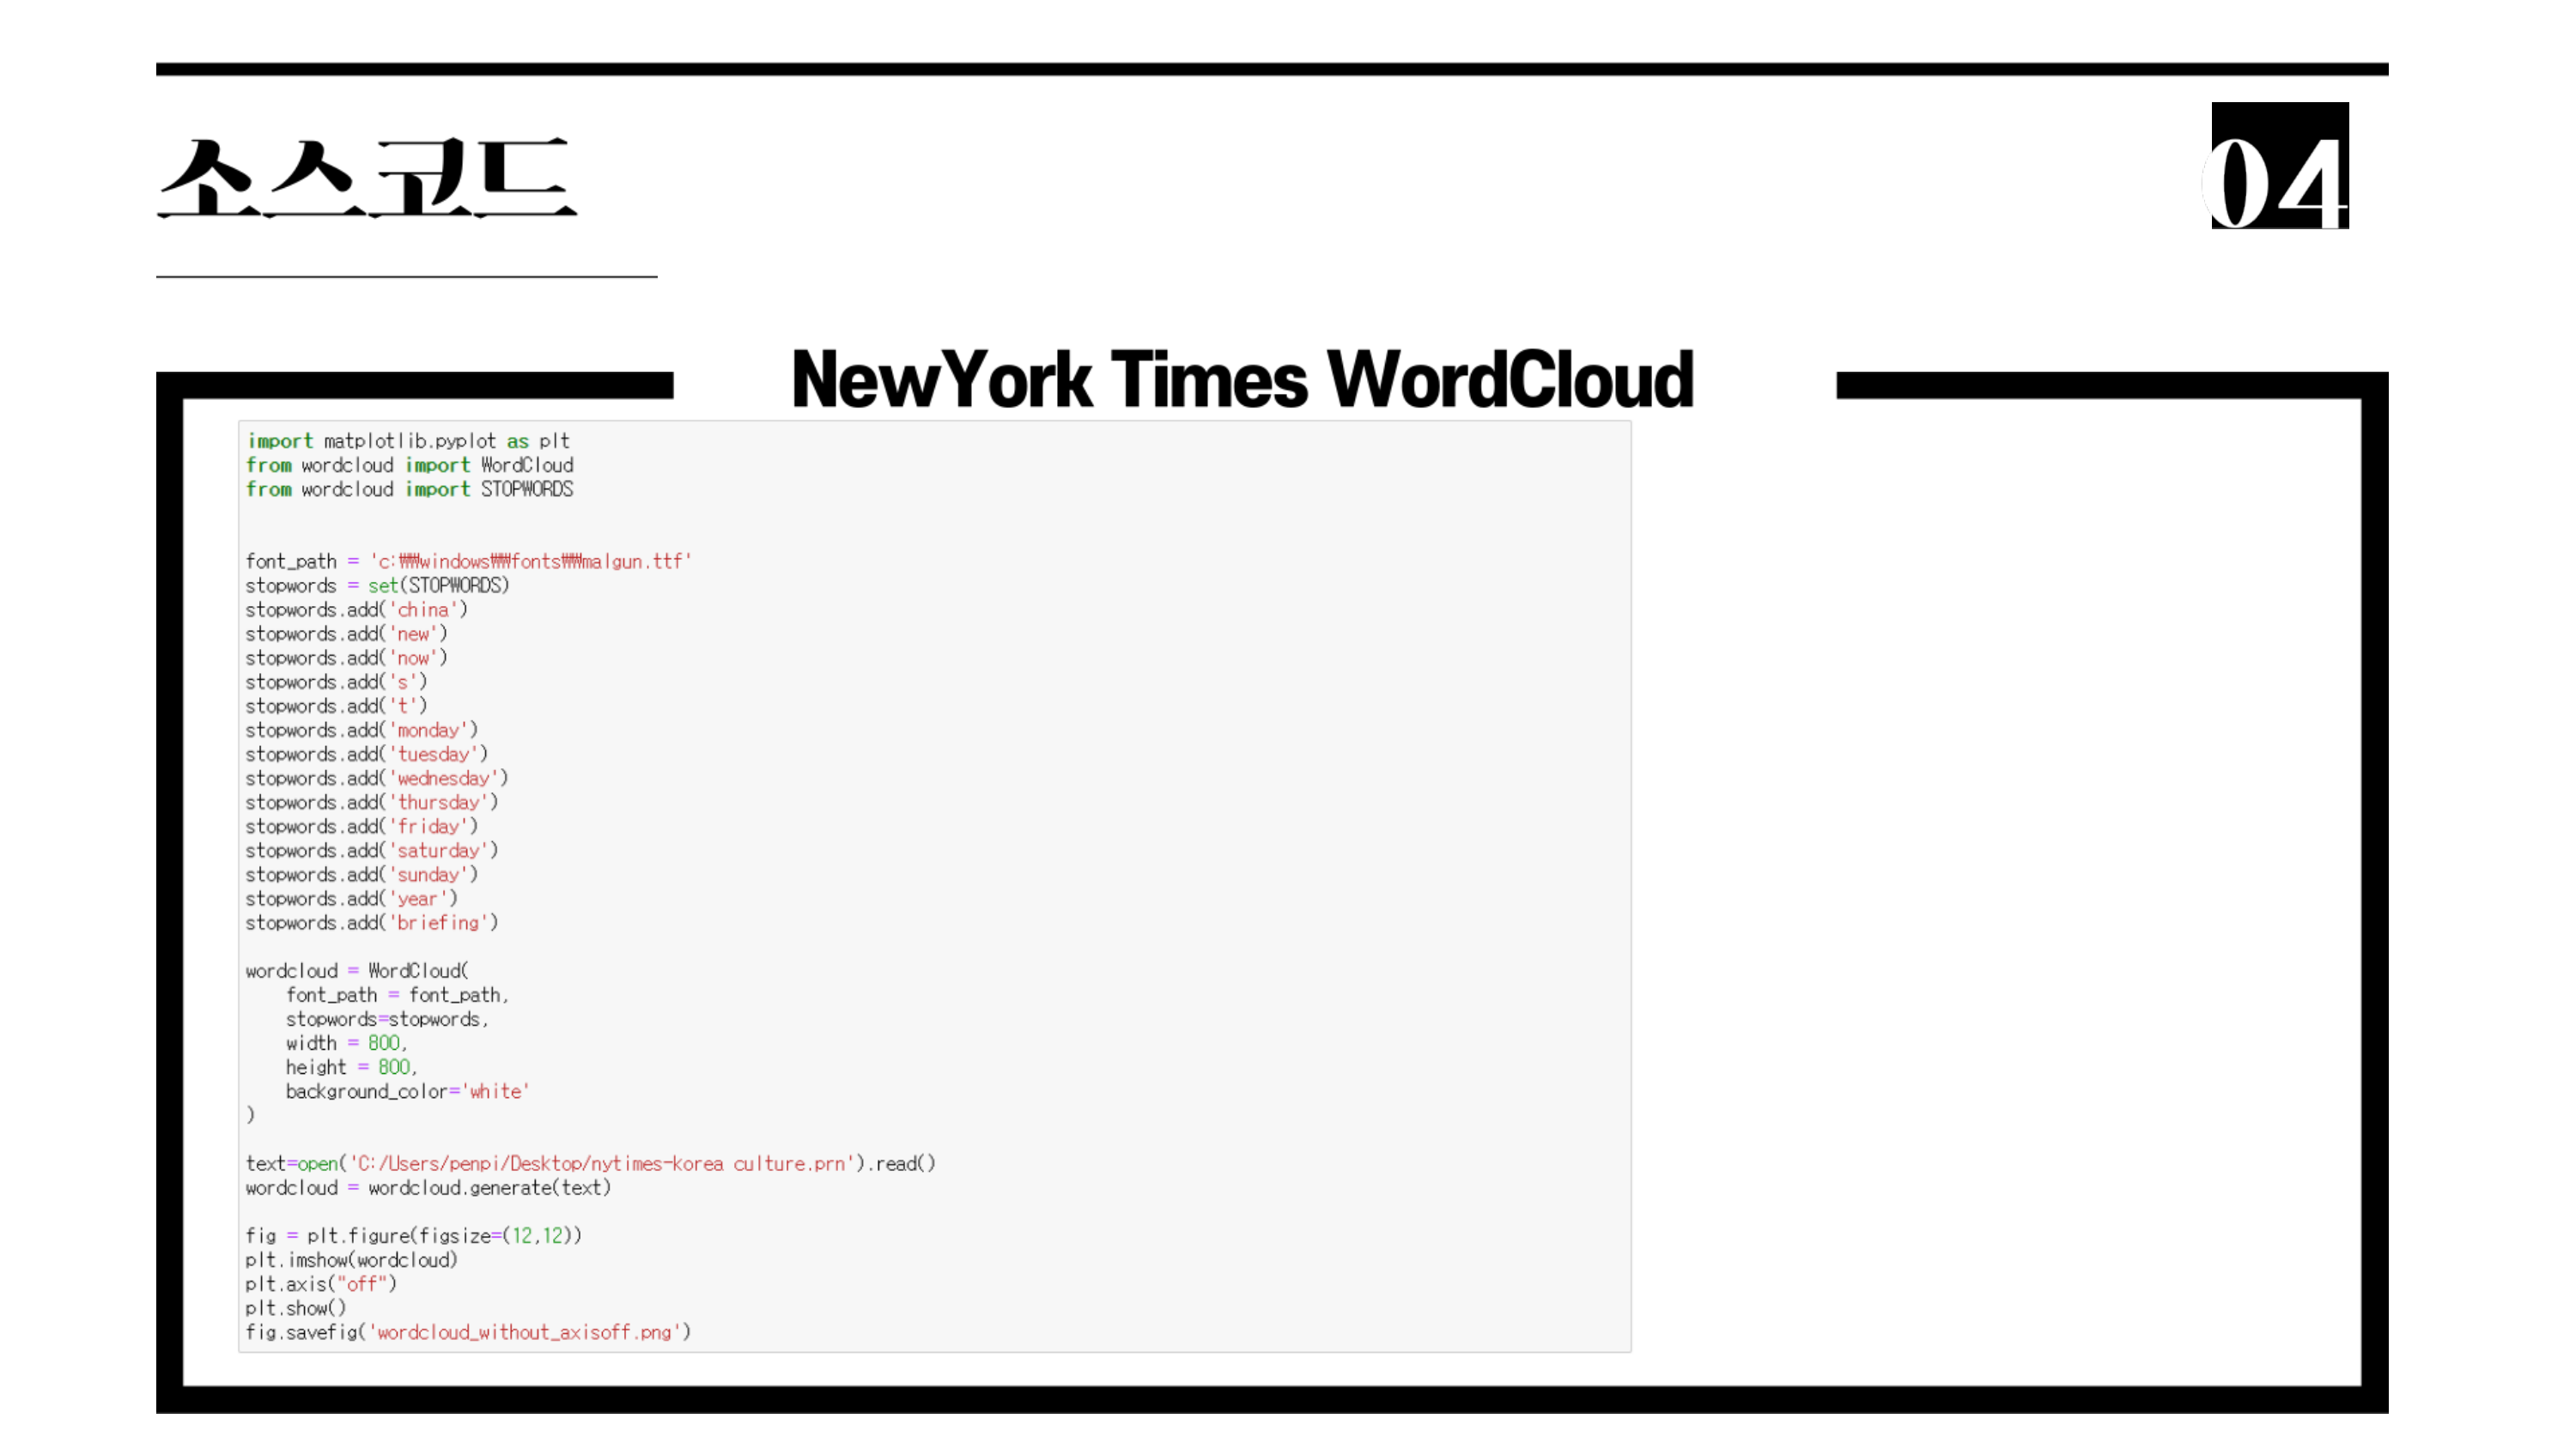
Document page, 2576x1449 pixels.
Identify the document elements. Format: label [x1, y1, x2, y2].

text_box [236, 419, 1636, 1355]
picture [720, 316, 1728, 461]
picture [2178, 83, 2405, 318]
text_box [636, 274, 658, 281]
text_box [156, 43, 2390, 96]
picture [139, 85, 632, 320]
text_box [156, 372, 2390, 1414]
